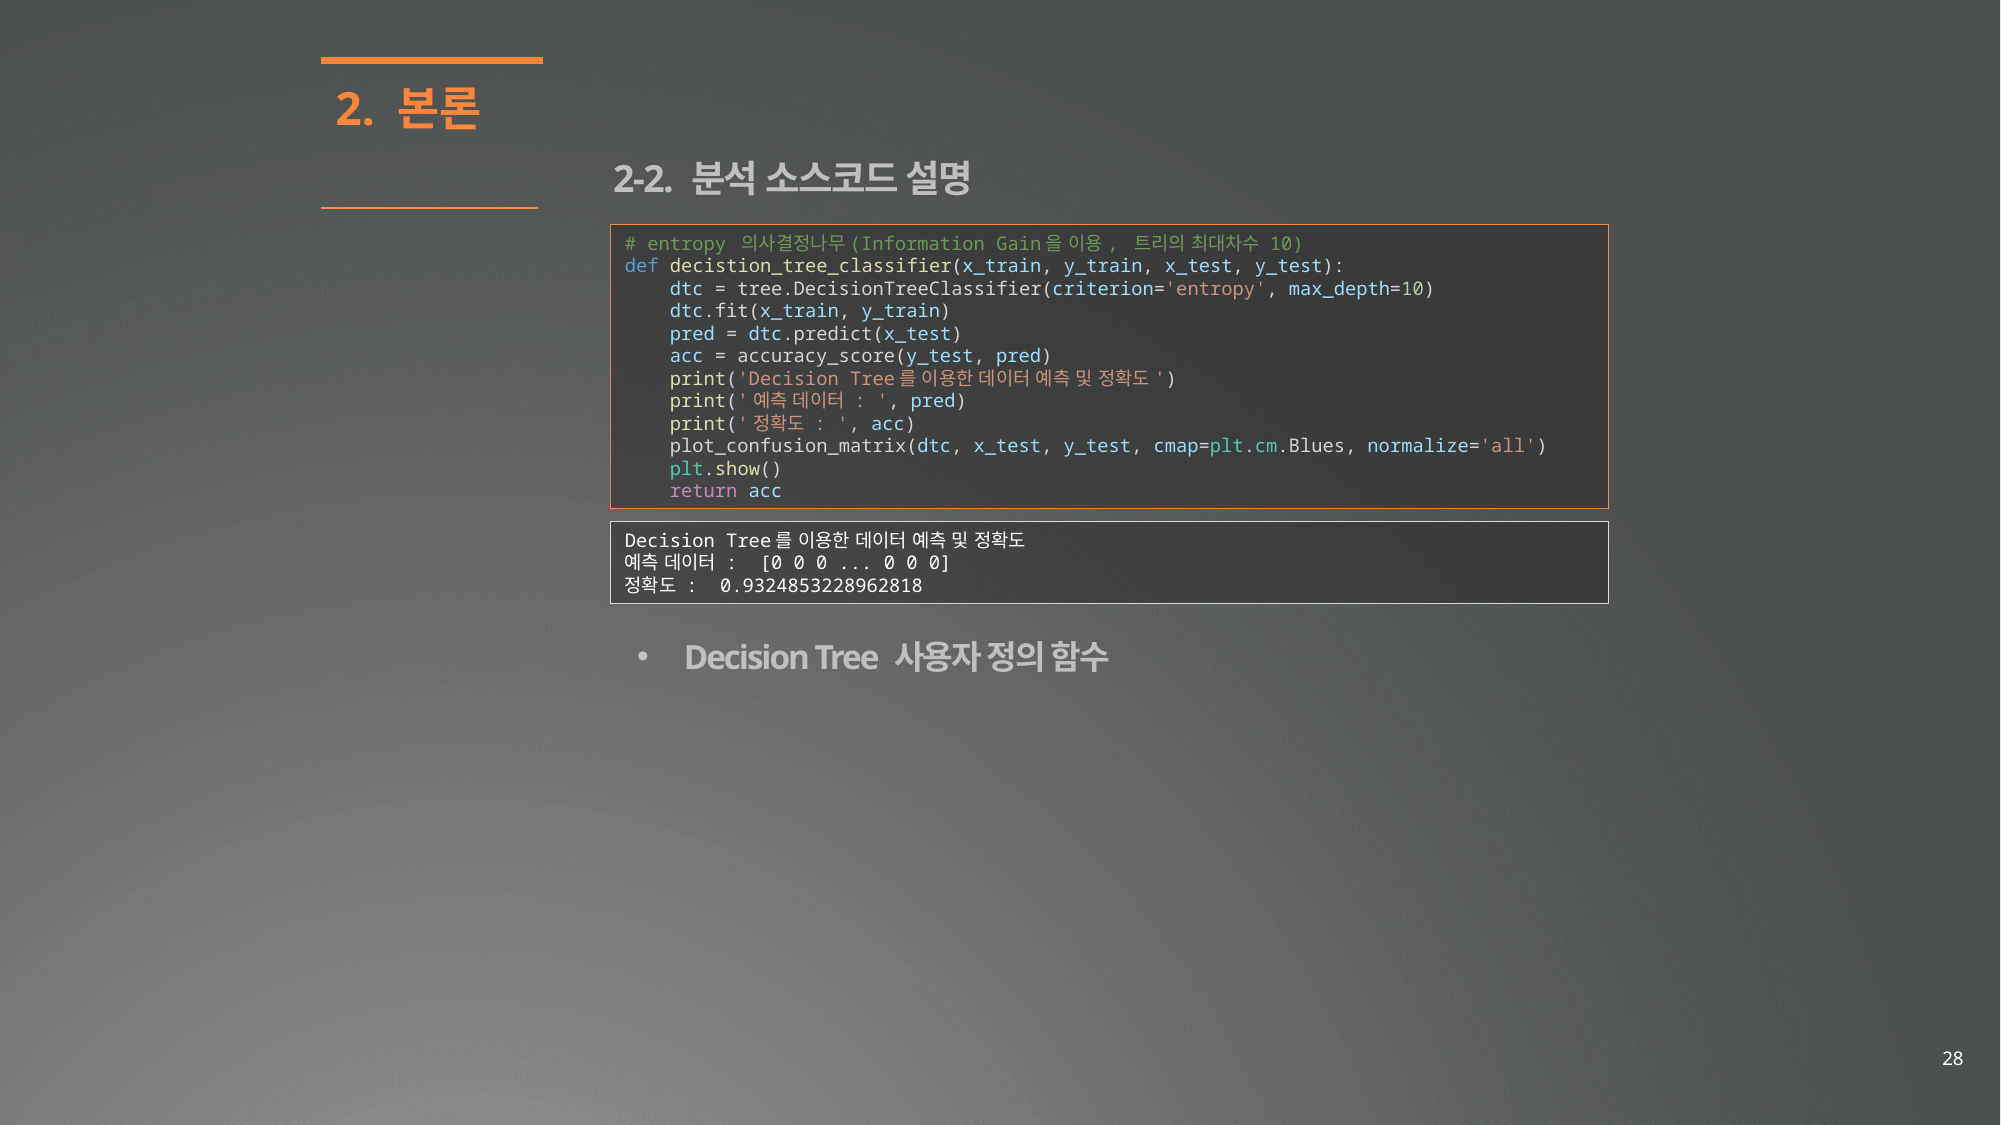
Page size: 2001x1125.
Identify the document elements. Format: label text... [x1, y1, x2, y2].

text_box 2. 본론 [320, 72, 611, 143]
text_box Decision Tree 사용자 정의 함수 [622, 620, 1607, 888]
text_box # entropy 의사결정나무(Information Gain을 이용, 트리의 최대차수 10) def decistion_tree_classifier(x_train, y_train, x_test, y_test): dtc = tree.DecisionTreeClassifier(criterion='entropy', max_depth=10) dtc.fit(x_train, y_train) pred = dtc.predict(x_test) acc = accuracy_score(y_test, pred) print('Decision Tree를 이용한 데이터 예측 및 정확도') print('예측 데이터 : ', pred) print('정확도 : ', acc) plot_confusion_matrix(dtc, x_test, y_test, cmap=plt.cm.Blues, normalize='all') plt.show() return acc [610, 224, 1609, 509]
text_box Decision Tree를 이용한 데이터 예측 및 정확도 예측 데이터 : [0 0 0 ... 0 0 0] 정확도 : 0.9324853228962818 [610, 521, 1609, 604]
picture [0, 0, 2001, 1125]
text_box 2-2. 분석 소스코드 설명 [598, 147, 1249, 208]
